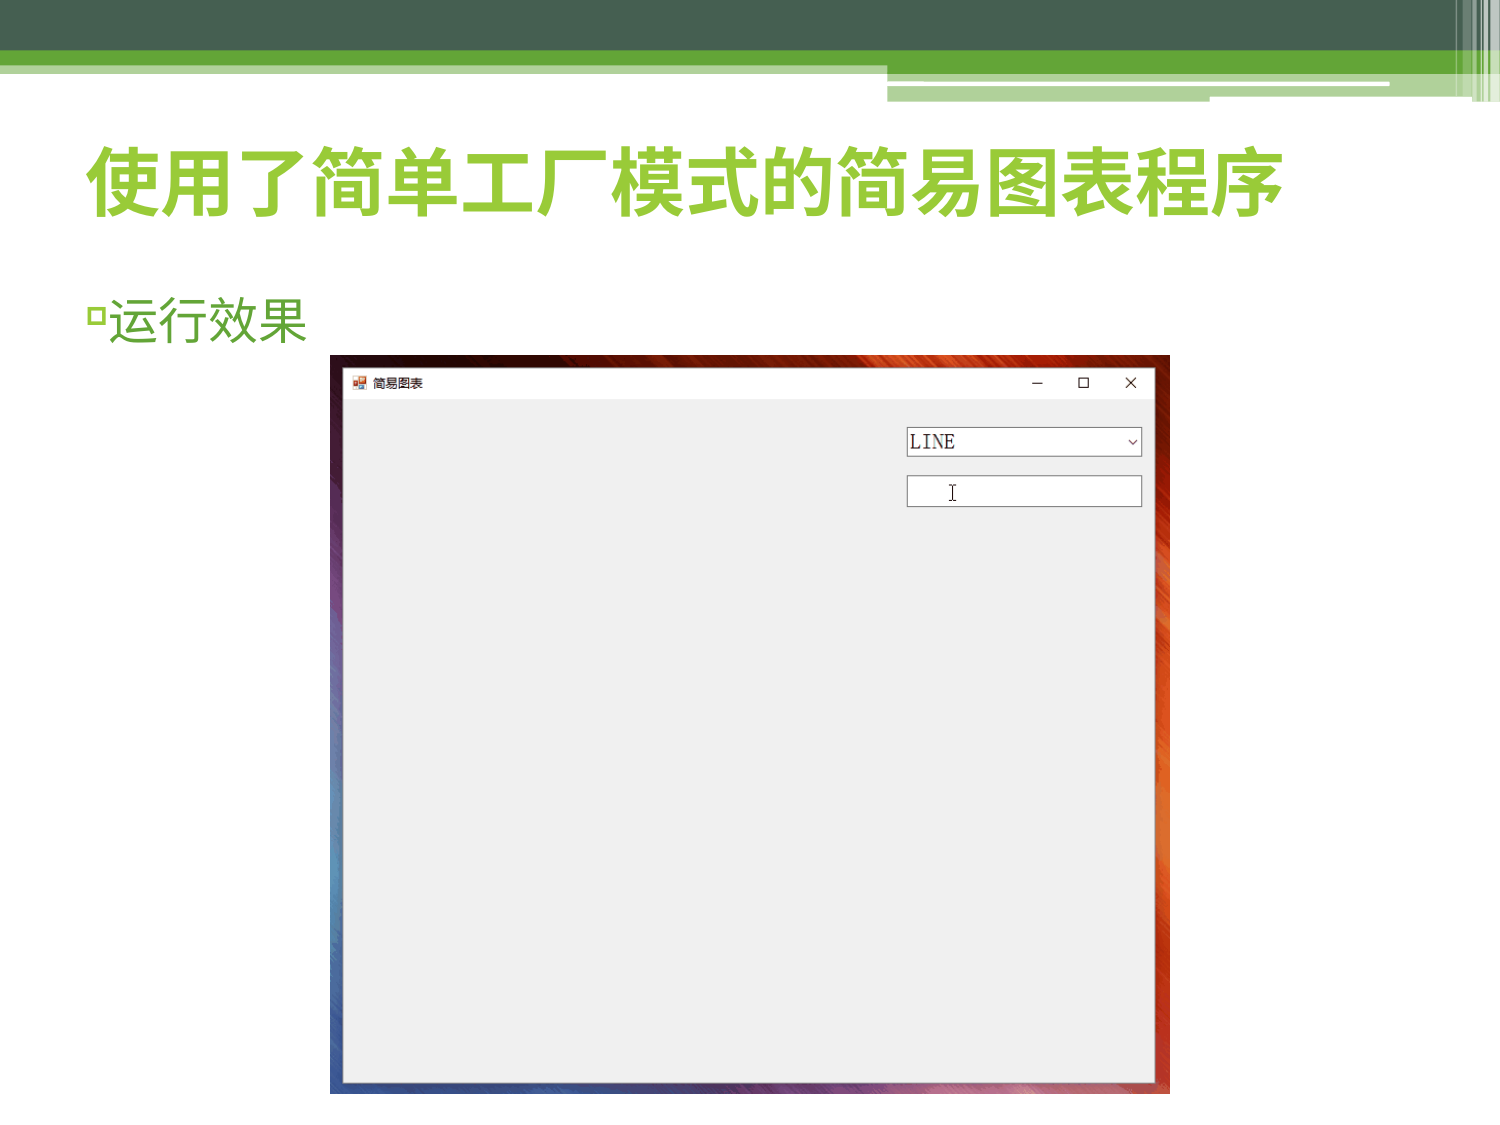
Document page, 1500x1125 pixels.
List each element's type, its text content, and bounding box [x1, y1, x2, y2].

list 运行效果 [70, 267, 1430, 1094]
picture [330, 355, 1170, 1094]
title 使用了简单工厂模式的简易图表程序 [70, 122, 1430, 238]
